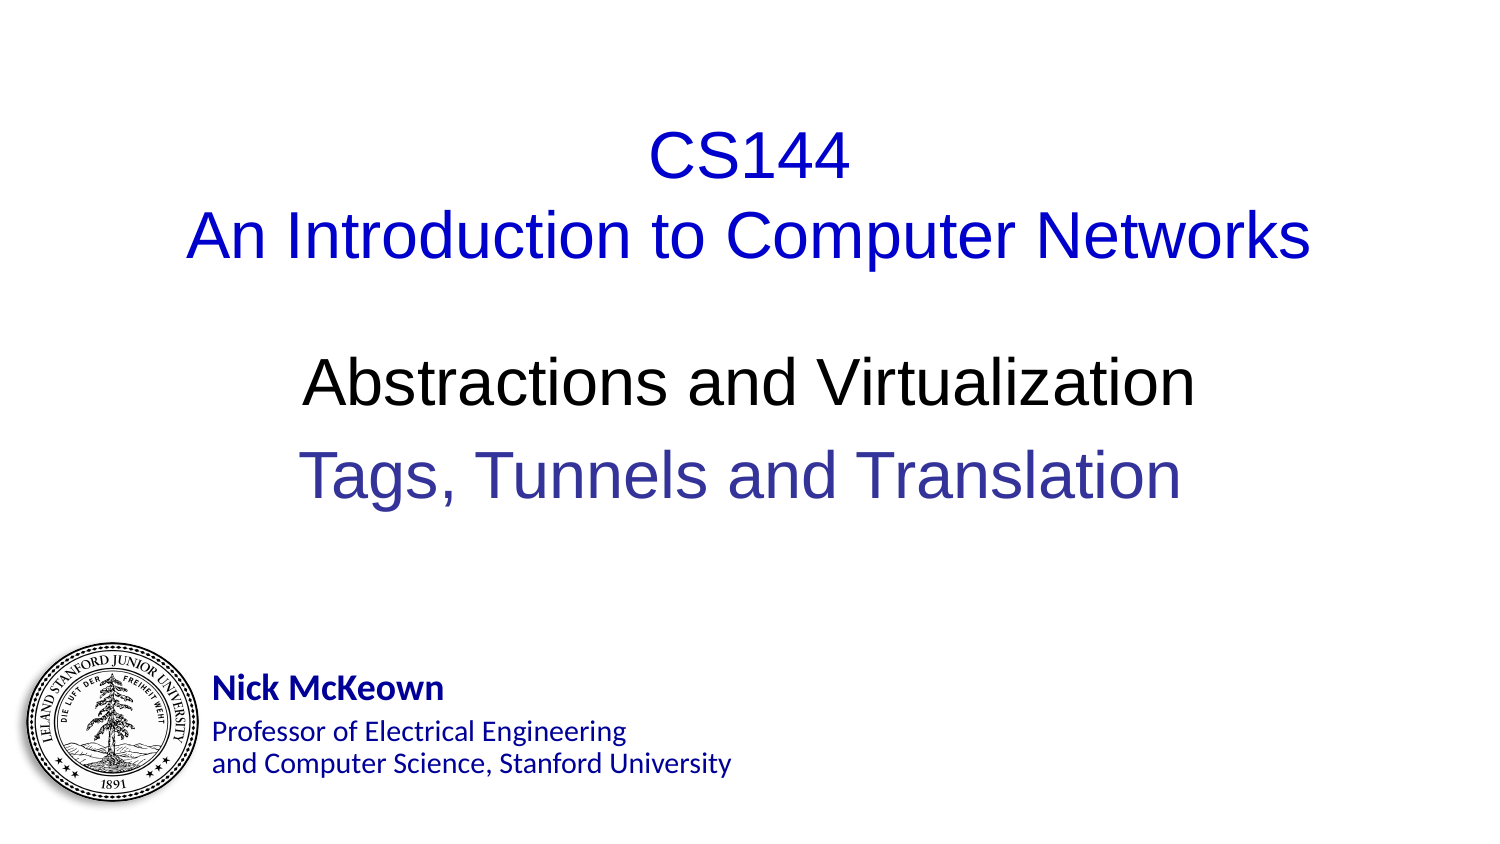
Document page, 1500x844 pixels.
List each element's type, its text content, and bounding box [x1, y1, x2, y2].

picture [26, 641, 199, 802]
text_box Nick McKeown Professor of Electrical Engineering and Computer Science, Stanford University [202, 655, 1076, 787]
title CS144 An Introduction to Computer Networks [112, 121, 1388, 263]
subtitle Abstractions and Virtualization Tags, Tunnels and Translation [225, 331, 1275, 547]
